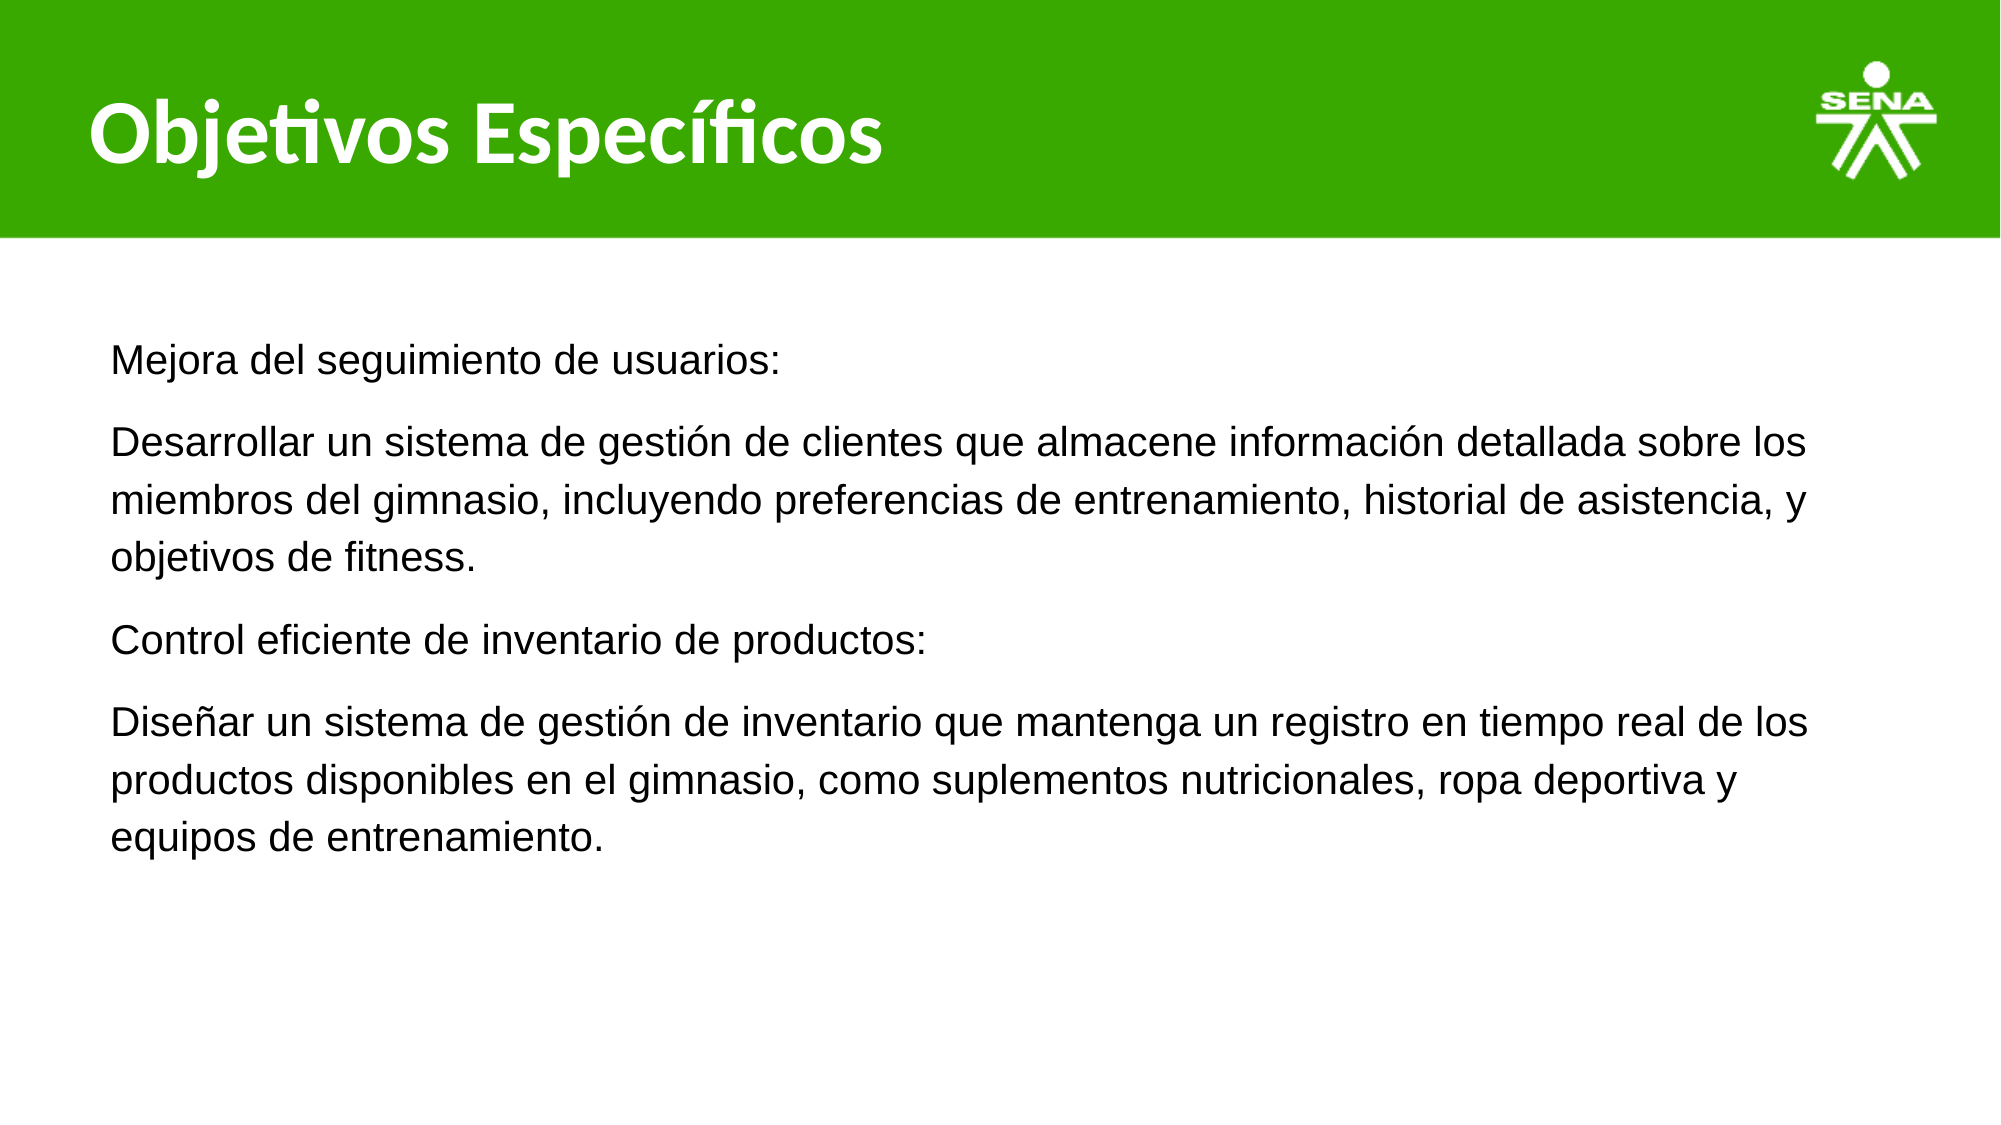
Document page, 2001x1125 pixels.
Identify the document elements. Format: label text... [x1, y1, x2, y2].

picture [0, 0, 2001, 1125]
text_box [45, 293, 1946, 1066]
title Objetivos Específicos [74, 18, 1800, 236]
text_box Mejora del seguimiento de usuarios: Desarrollar un sistema de gestión de clientes que almacene información detallada sobre los miembros del gimnasio, incluyendo preferencias de entrenamiento, historial de asistencia, y objetivos de fitness. Control eficiente de inventario de productos: Diseñar un sistema de gestión de inventario que mantenga un registro en tiempo real de los productos disponibles en el gimnasio, como suplementos nutricionales, ropa deportiva y equipos de entrenamiento. [95, 310, 1896, 1006]
